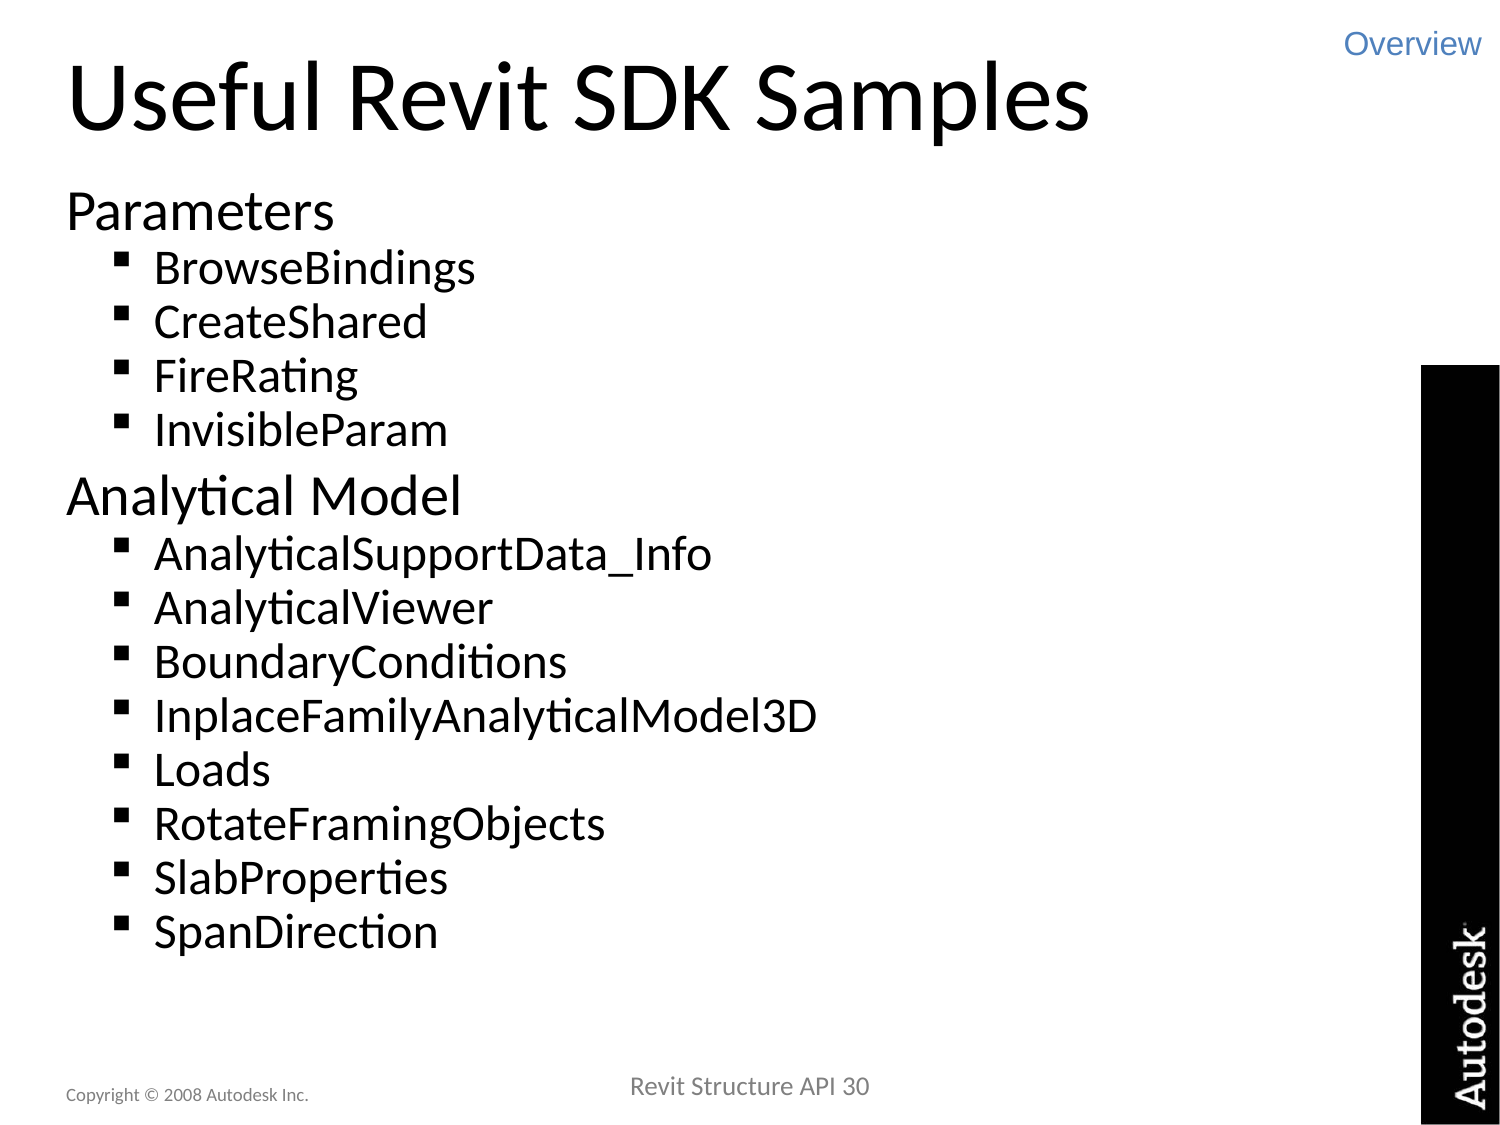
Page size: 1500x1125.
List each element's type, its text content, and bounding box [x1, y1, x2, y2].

list Parameters BrowseBindings CreateShared FireRating InvisibleParam Analytical Model AnalyticalSupportData_Info AnalyticalViewer BoundaryConditions InplaceFamilyAnalyticalModel3D Loads RotateFramingObjects SlabProperties SpanDirection [51, 164, 1420, 1011]
text_box Overview [1151, 22, 1483, 63]
title Useful Revit SDK Samples [51, 23, 1418, 144]
picture [1420, 365, 1500, 1125]
